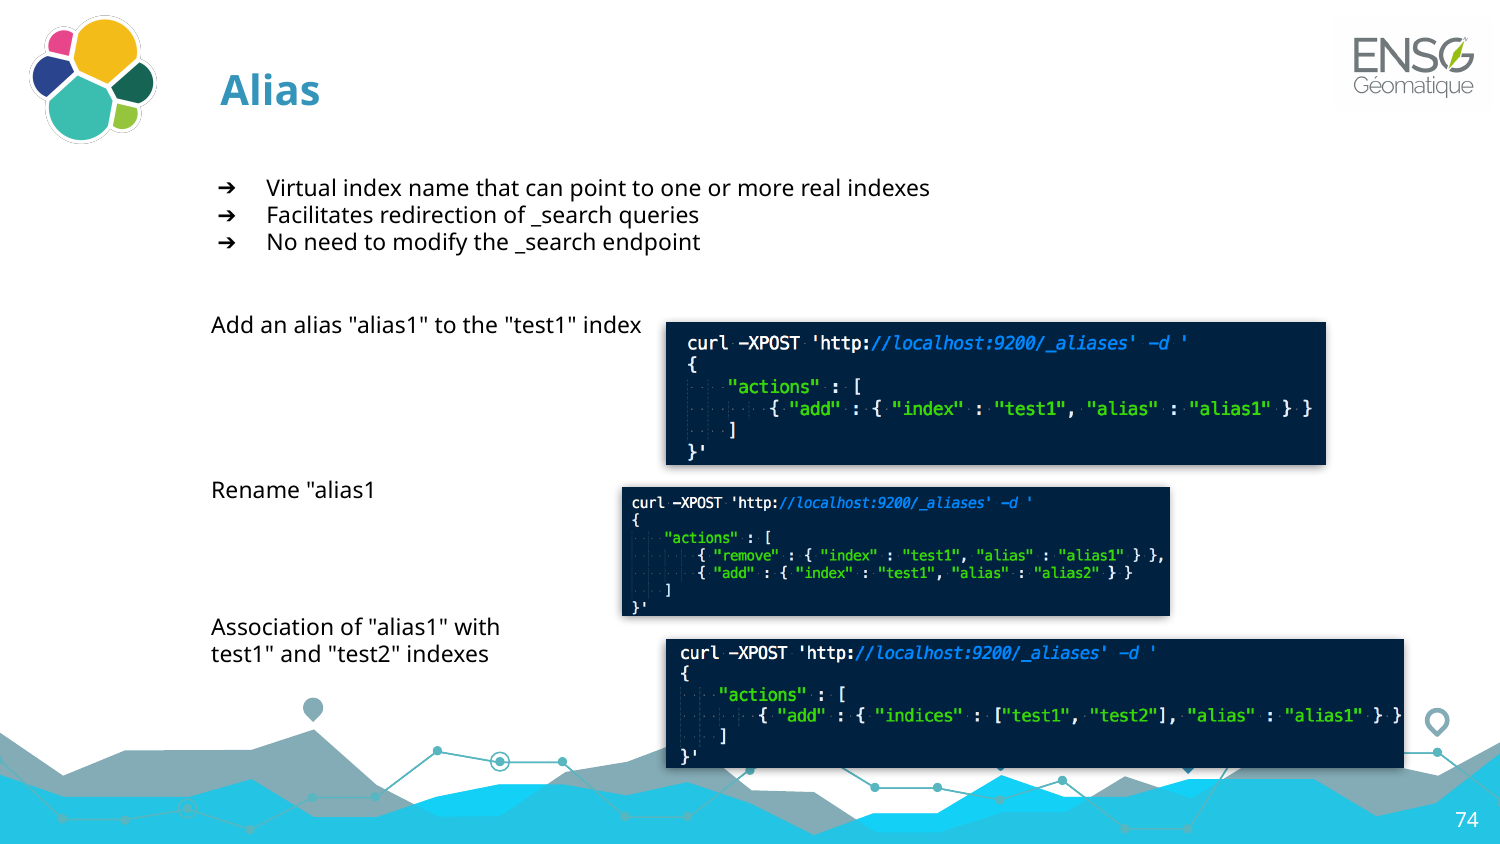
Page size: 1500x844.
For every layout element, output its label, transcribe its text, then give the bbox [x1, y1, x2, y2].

picture [29, 15, 157, 144]
picture [665, 639, 1404, 768]
list Virtual index name that can point to one or more real indexes Facilitates redirection of _search queries No need to modify the _search endpoint Add an alias "alias1" to the "test1" index Rename "alias1 Association of "alias1" with test1" and "test2" indexes [176, 158, 1385, 725]
picture [1334, 17, 1494, 110]
title Alias [176, 30, 1324, 148]
picture [665, 322, 1326, 465]
slide_number 74 [1403, 791, 1494, 844]
picture [622, 486, 1170, 616]
